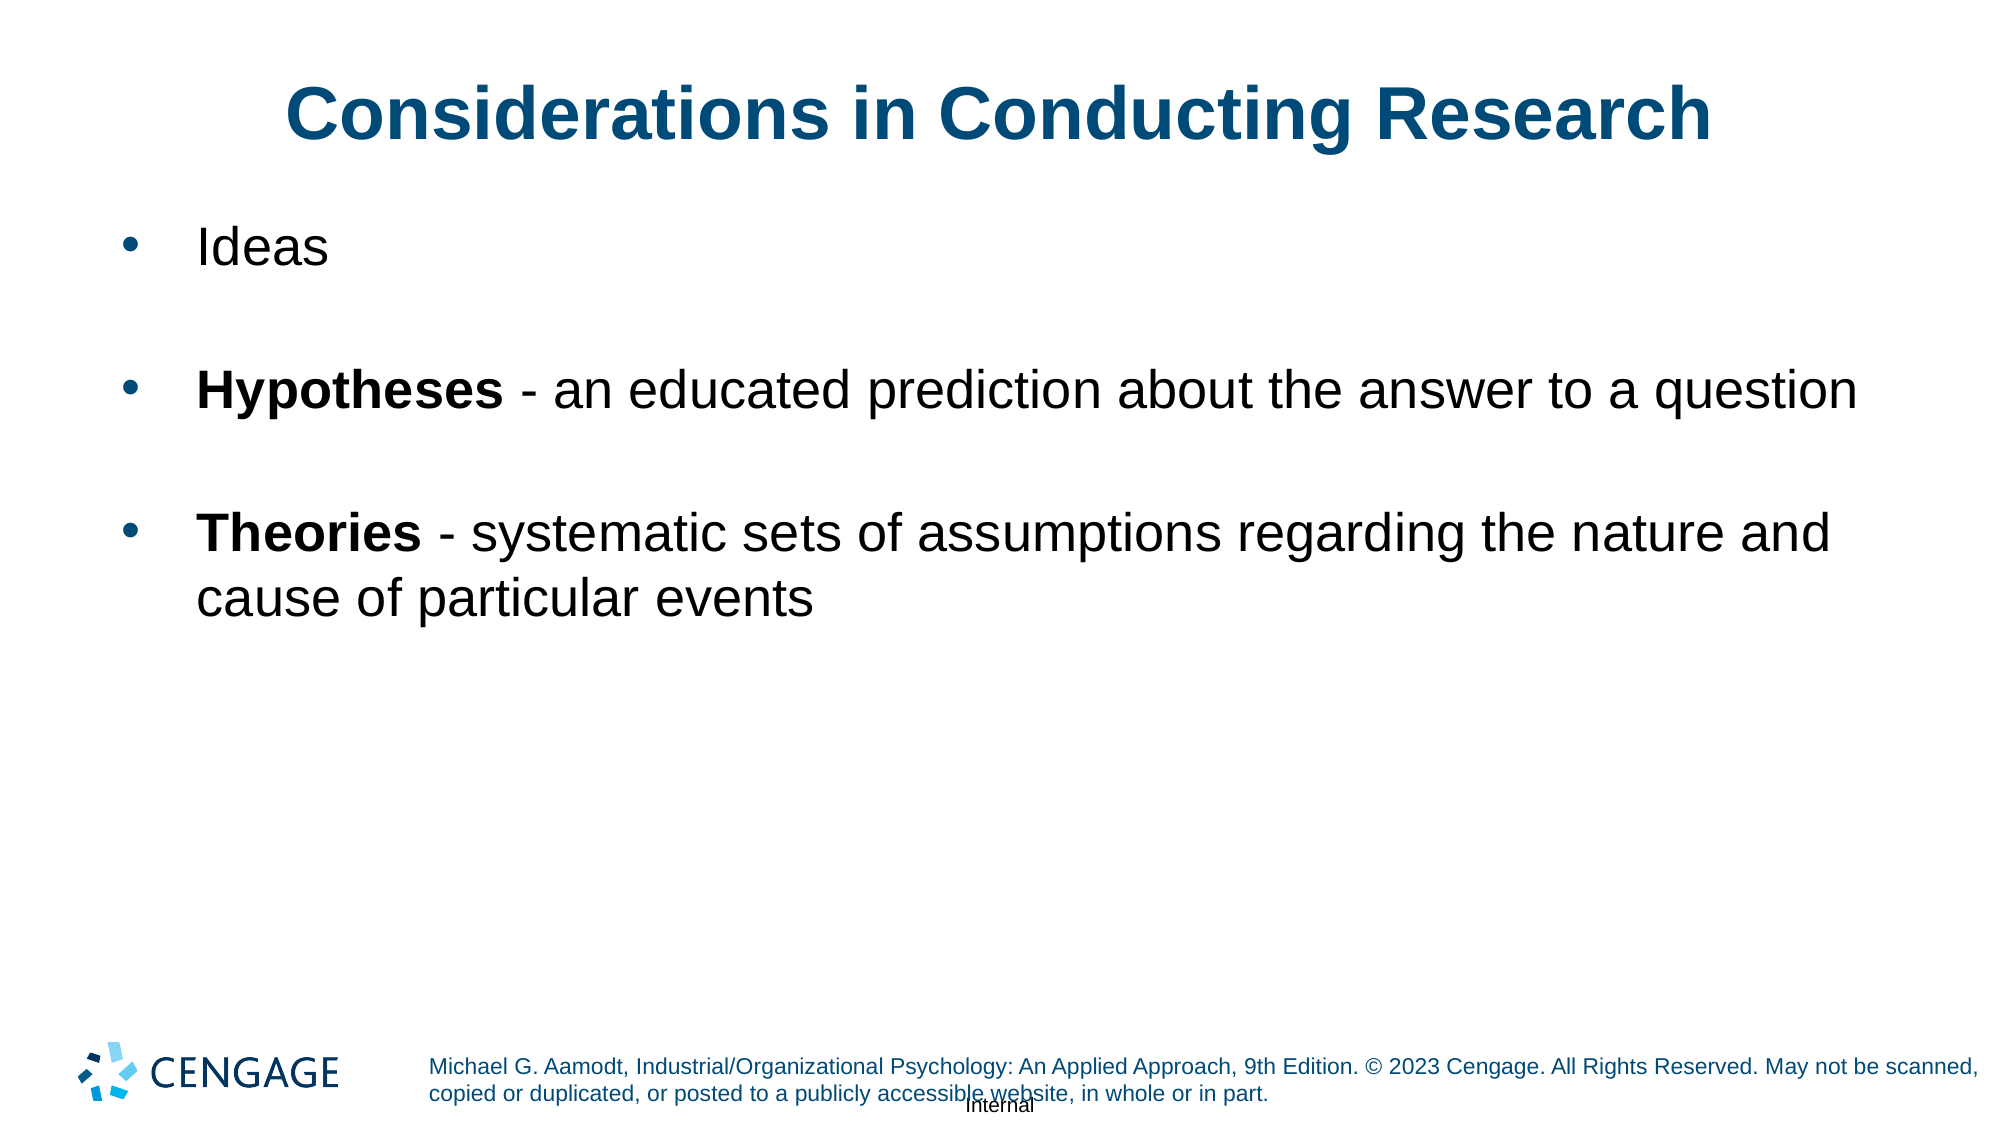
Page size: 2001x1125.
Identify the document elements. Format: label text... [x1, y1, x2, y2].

title Considerations in Conducting Research [137, 59, 1863, 171]
picture [78, 1042, 338, 1101]
list Ideas Hypotheses - an educated prediction about the answer to a question Theories - systematic sets of assumptions regarding the nature and cause of particular events [121, 211, 1880, 1000]
